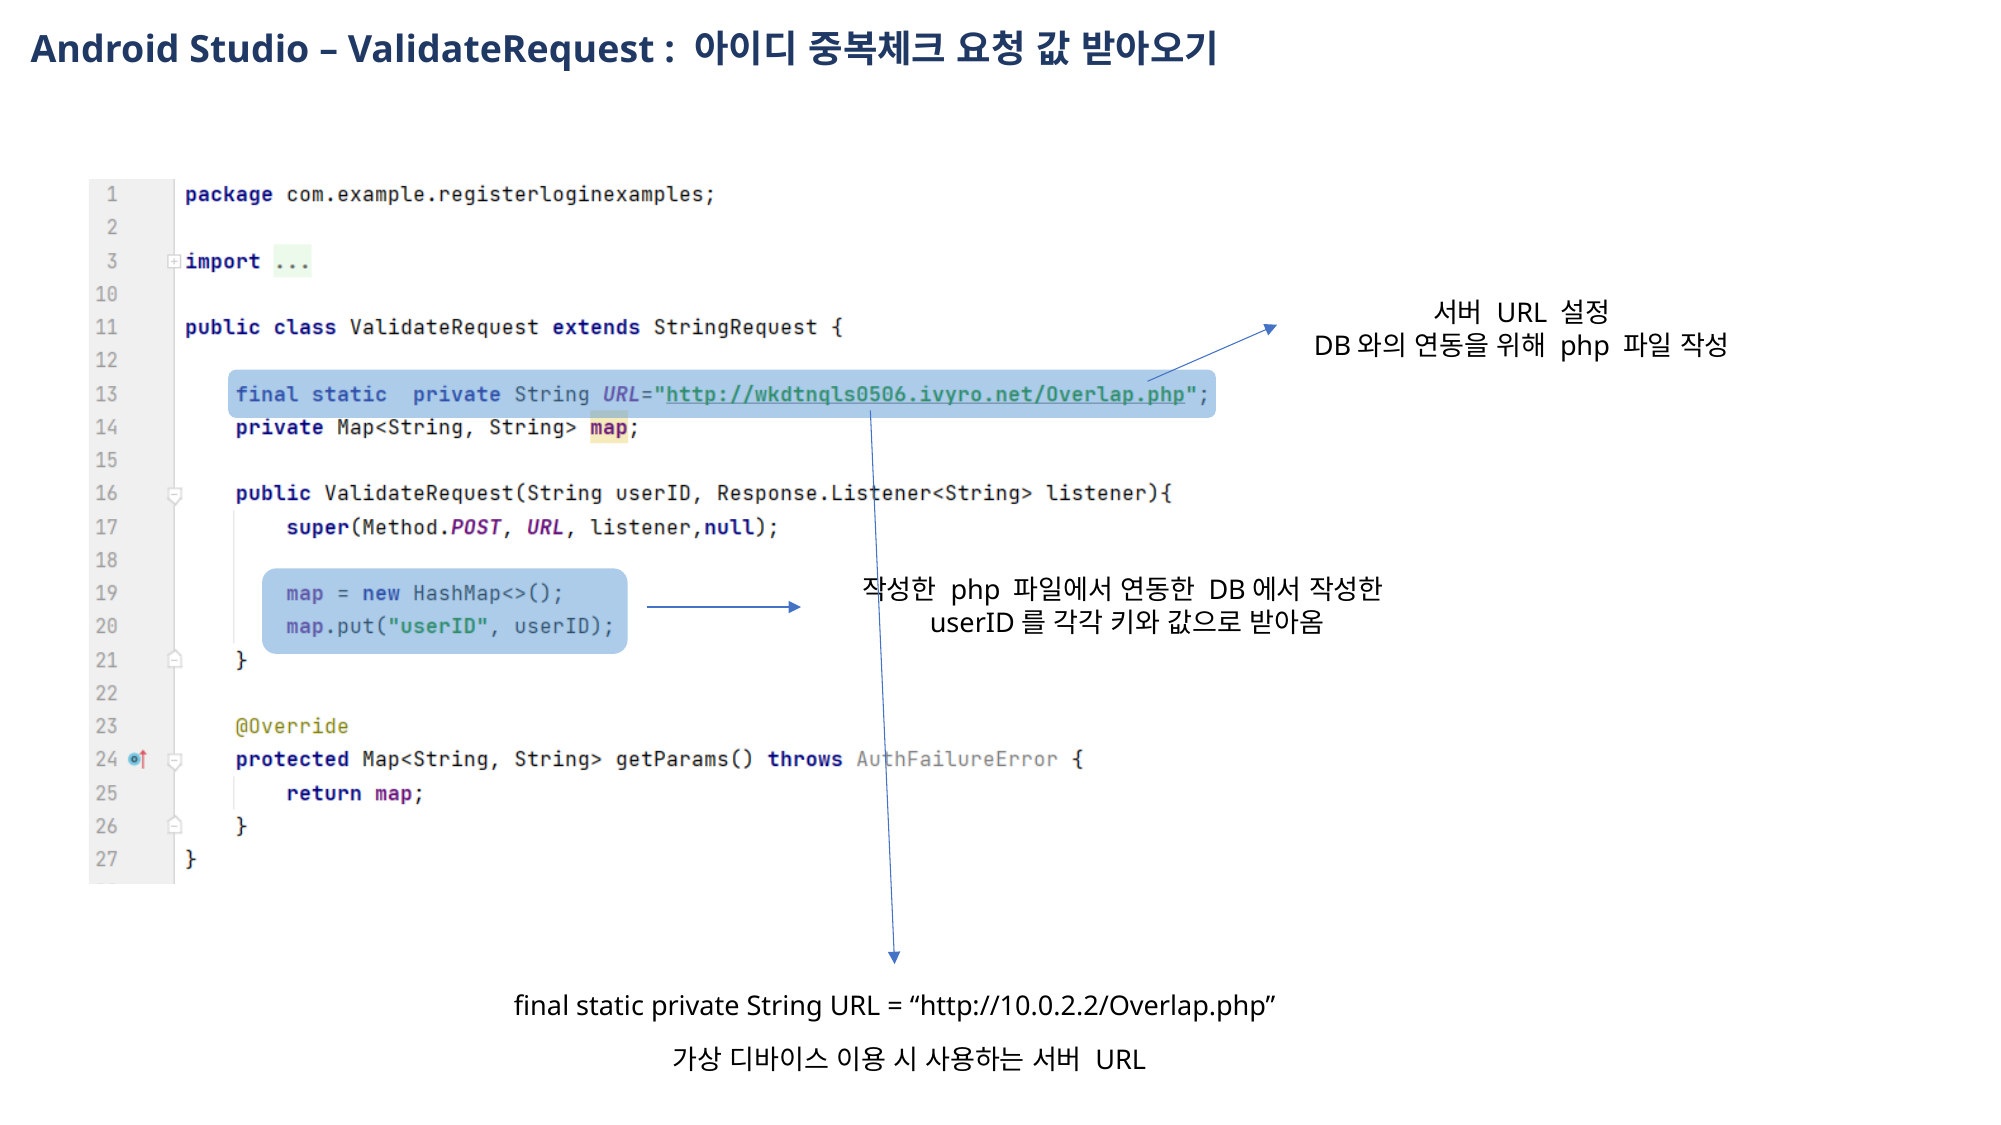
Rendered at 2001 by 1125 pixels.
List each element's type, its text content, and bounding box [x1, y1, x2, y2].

text_box 가상 디바이스 이용 시 사용하는 서버 URL [606, 1034, 1213, 1083]
picture [88, 179, 1250, 884]
text_box 작성한 php 파일에서 연동한 DB에서 작성한 userID를 각각 키와 값으로 받아옴 [1250, 565, 1738, 646]
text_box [1147, 324, 1278, 382]
text_box final static private String URL = “http://10.0.2.2/Overlap.php” [415, 980, 1375, 1029]
text_box Android Studio – ValidateRequest : 아이디 중복체크 요청 값 받아오기 [15, 17, 1701, 78]
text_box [870, 410, 895, 965]
text_box 서버 URL 설정 DB와의 연동을 위해 php 파일 작성 [1250, 288, 1939, 369]
